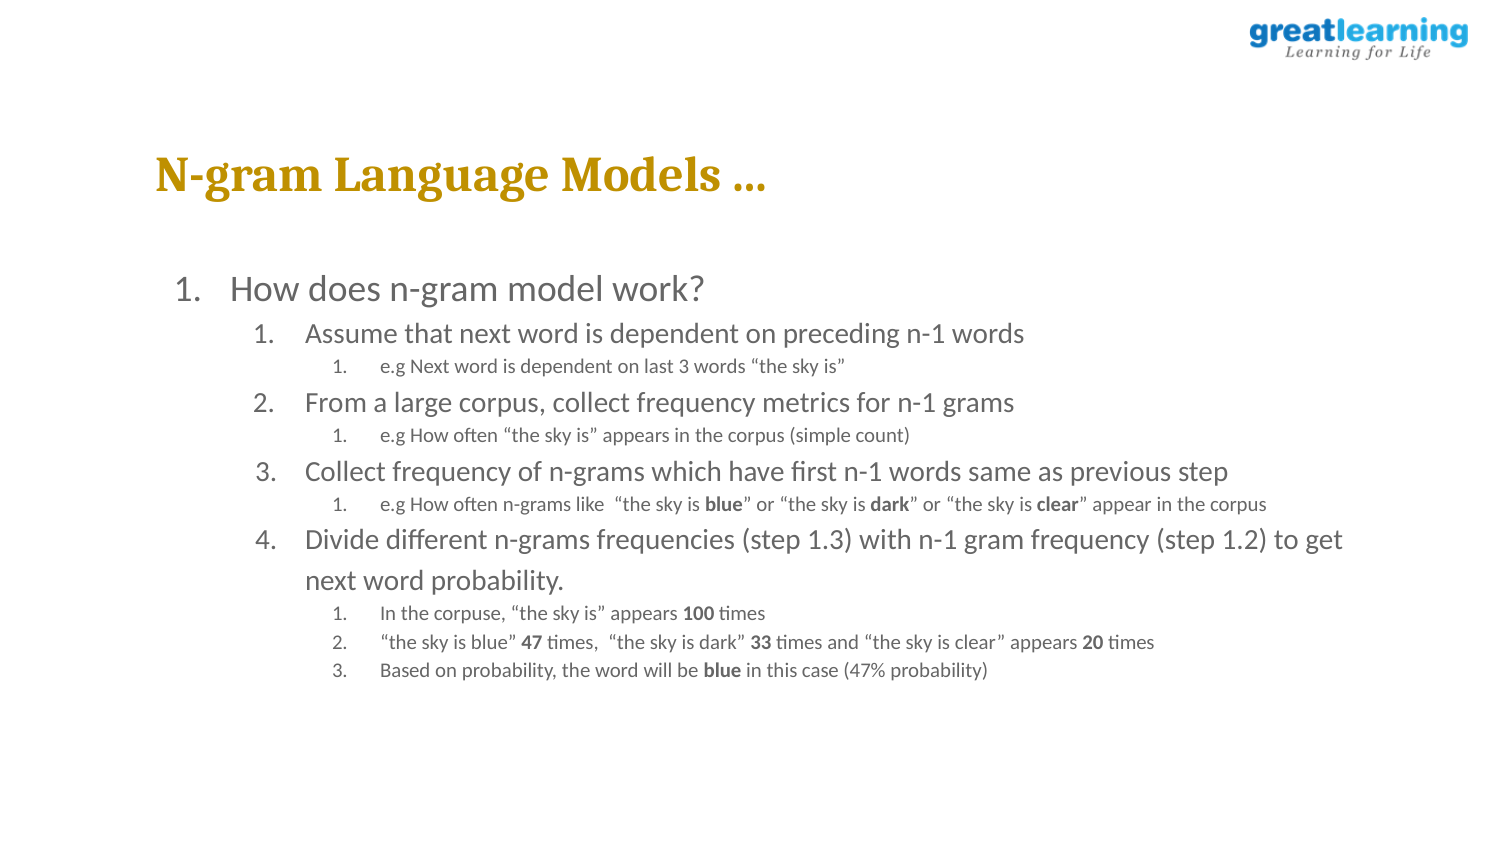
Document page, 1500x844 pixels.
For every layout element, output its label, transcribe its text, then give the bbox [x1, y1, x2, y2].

picture [1249, 16, 1469, 61]
text_box N-gram Language Models ... How does n-gram model work? Assume that next word is dependent on preceding n-1 words e.g Next word is dependent on last 3 words “the sky is” From a large corpus, collect frequency metrics for n-1 grams e.g How often “the sky is” appears in the corpus (simple count) Collect frequency of n-grams which have first n-1 words same as previous step e.g How often n-grams like “the sky is blue” or “the sky is dark” or “the sky is clear” appear in the corpus Divide different n-grams frequencies (step 1.3) with n-1 gram frequency (step 1.2) to get next word probability. In the corpuse, “the sky is” appears 100 times “the sky is blue” 47 times, “the sky is dark” 33 times and “the sky is clear” appears 20 times Based on probability, the word will be blue in this case (47% probability) [139, 126, 1360, 727]
